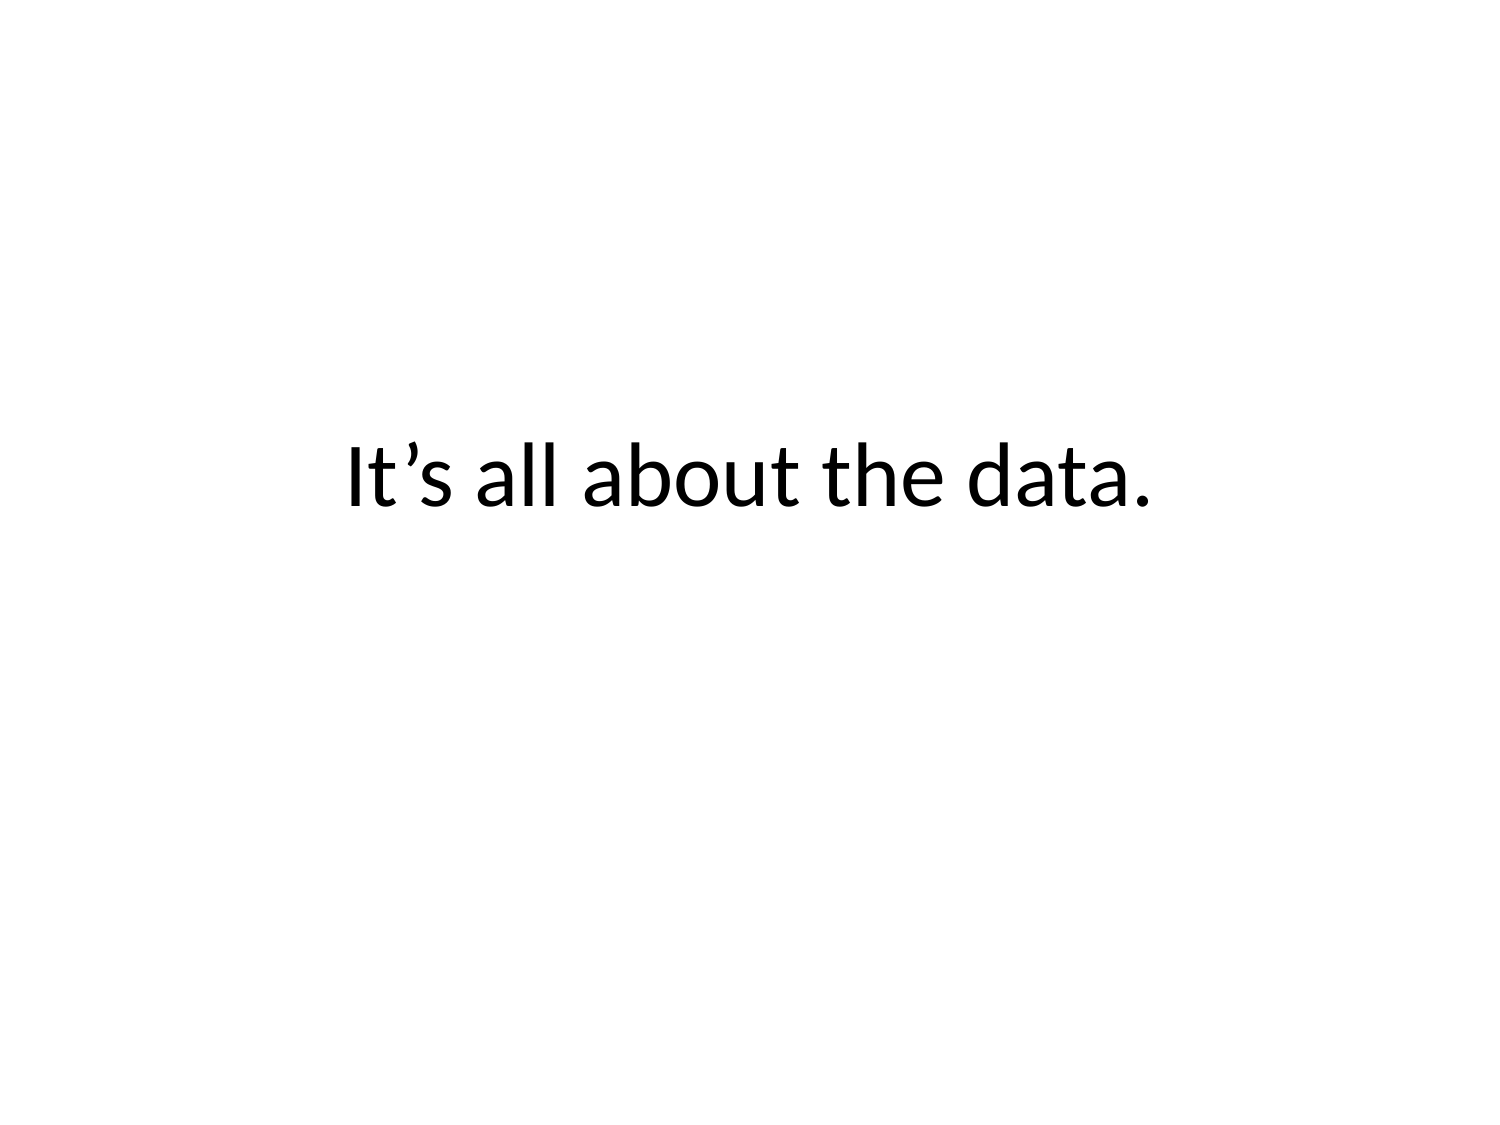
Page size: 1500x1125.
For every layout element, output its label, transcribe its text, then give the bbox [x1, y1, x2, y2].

title It’s all about the data. [112, 349, 1388, 591]
